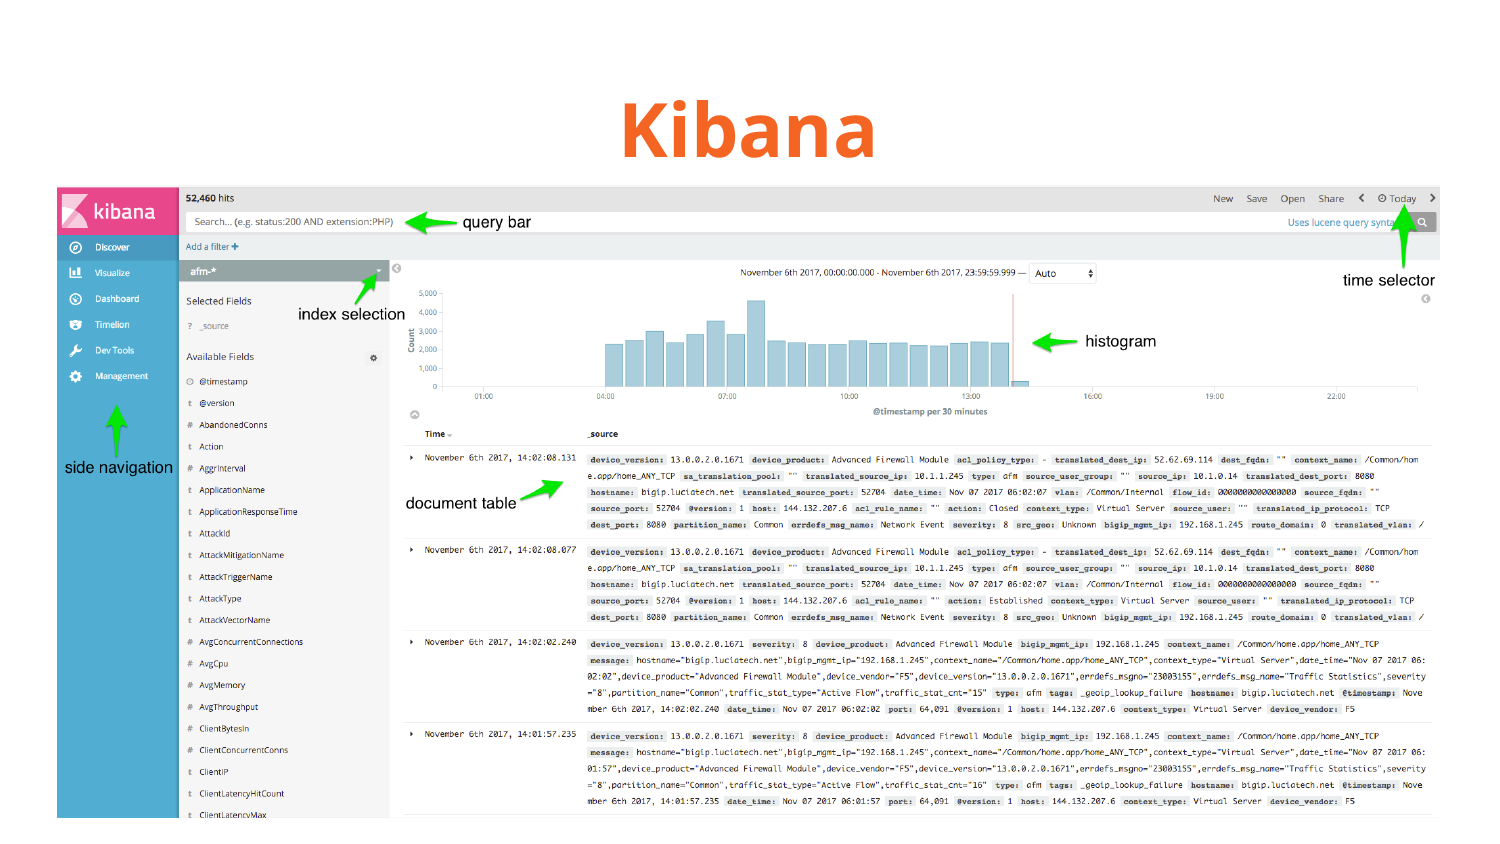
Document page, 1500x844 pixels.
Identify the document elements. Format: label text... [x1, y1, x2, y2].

title Kibana [49, 67, 1448, 173]
picture [57, 185, 1443, 818]
